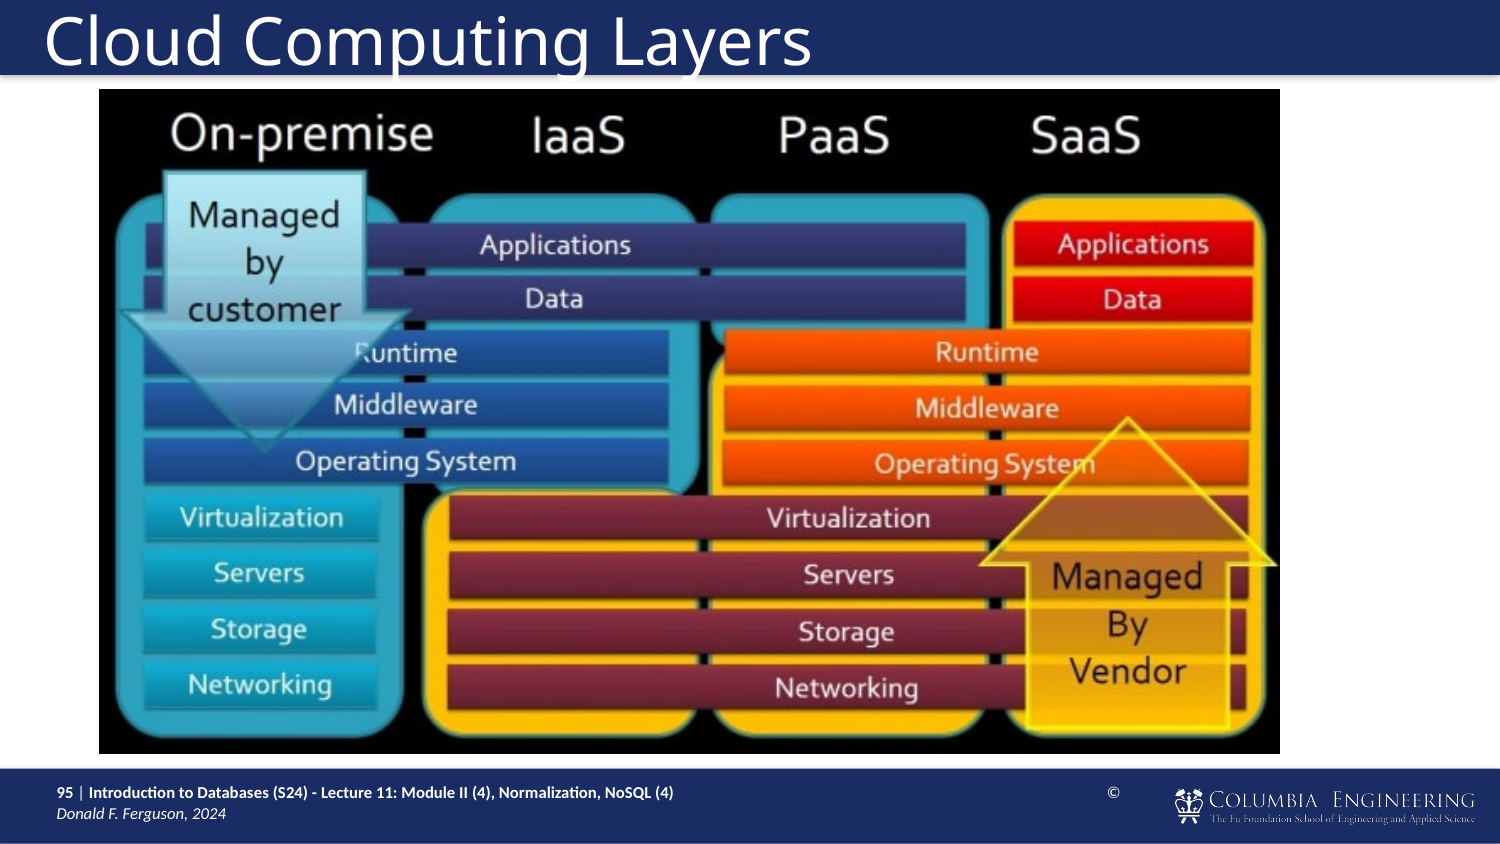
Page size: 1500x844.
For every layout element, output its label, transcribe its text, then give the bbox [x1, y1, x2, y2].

title Cloud Computing Layers [28, 0, 1450, 73]
picture [99, 89, 1280, 754]
